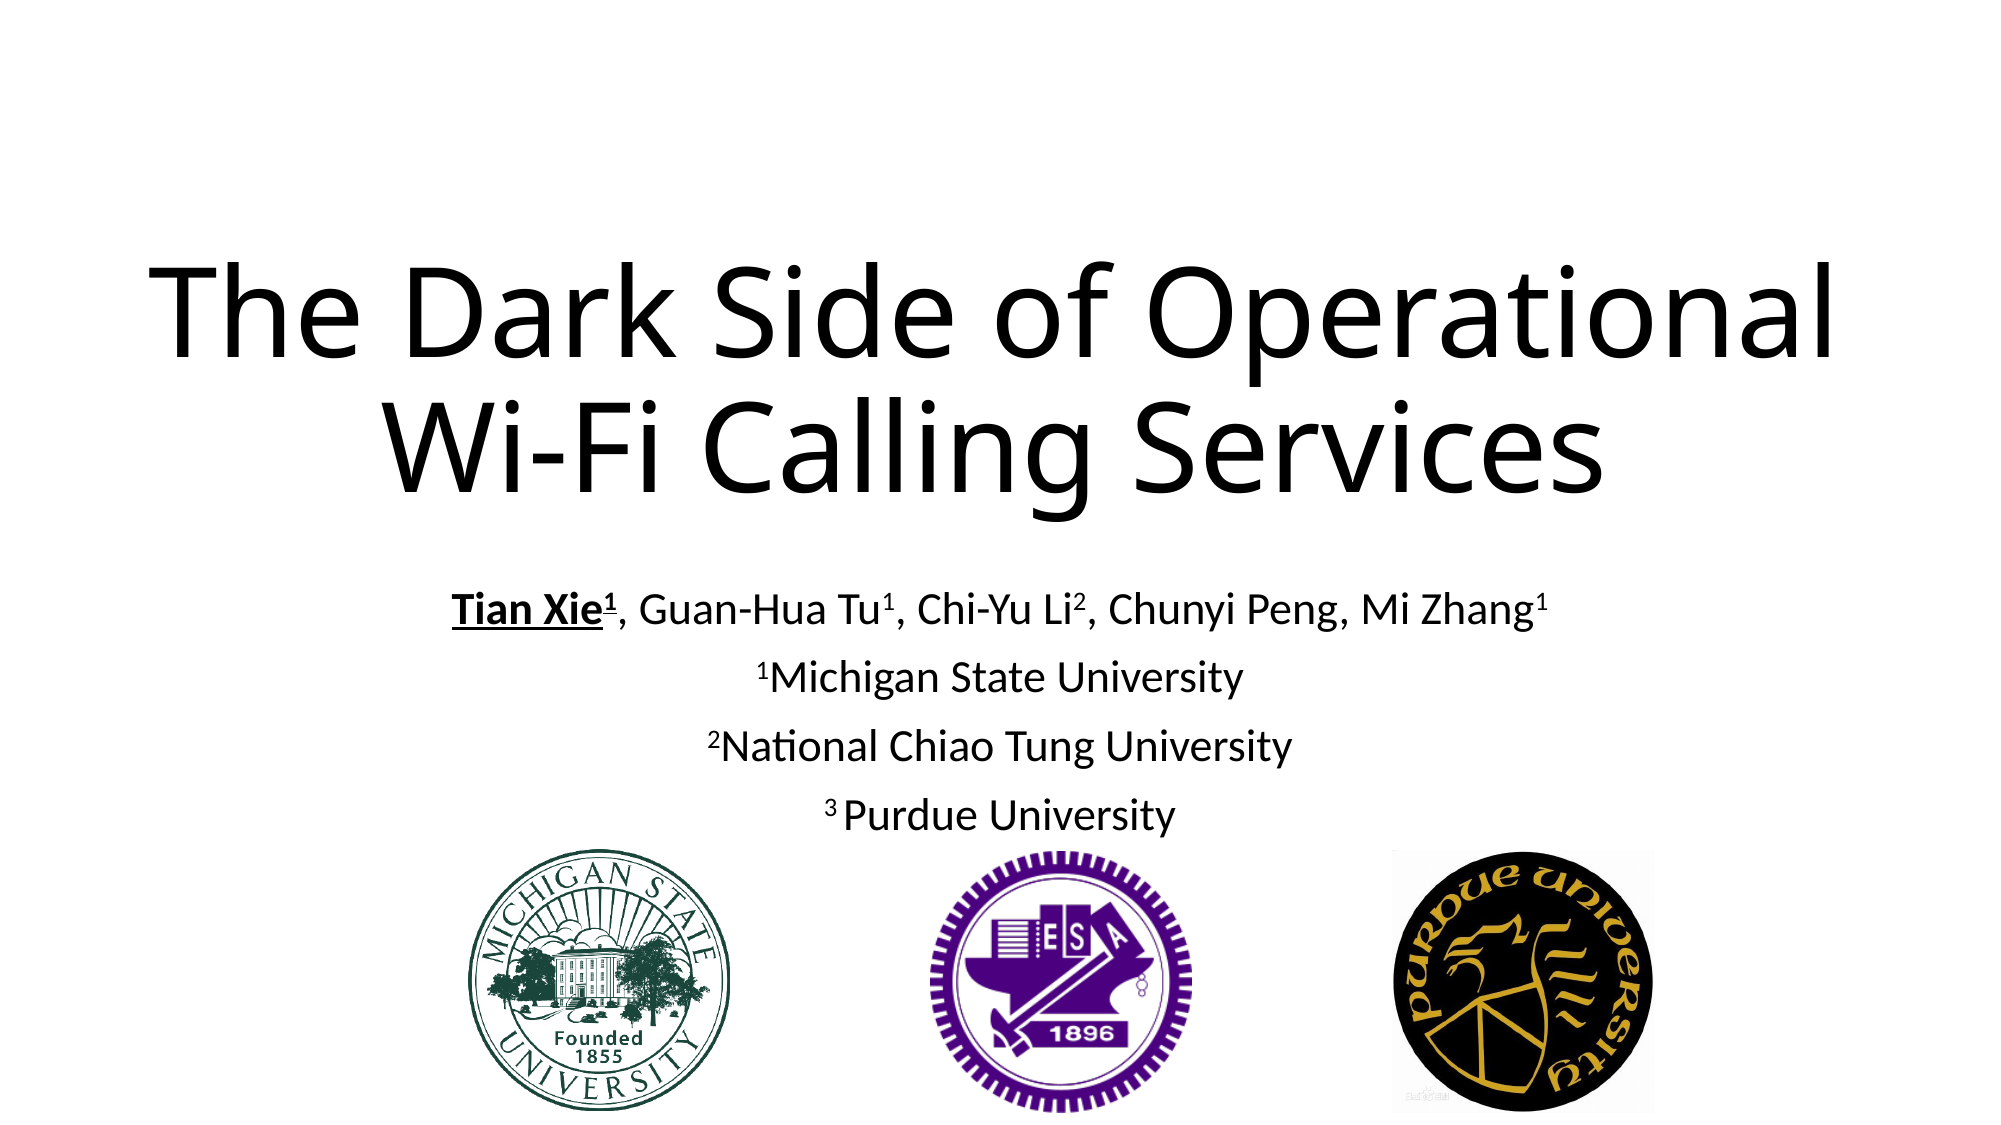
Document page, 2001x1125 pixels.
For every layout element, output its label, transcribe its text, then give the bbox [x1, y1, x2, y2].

title The Dark Side of Operational Wi-Fi Calling Services [64, 170, 1925, 527]
picture [1392, 850, 1654, 1113]
picture [468, 849, 730, 1111]
subtitle Tian Xie1, Guan-Hua Tu1, Chi-Yu Li2, Chunyi Peng, Mi Zhang1 1Michigan State University 2National Chiao Tung University 3 Purdue University [249, 576, 1750, 849]
picture [930, 851, 1192, 1113]
